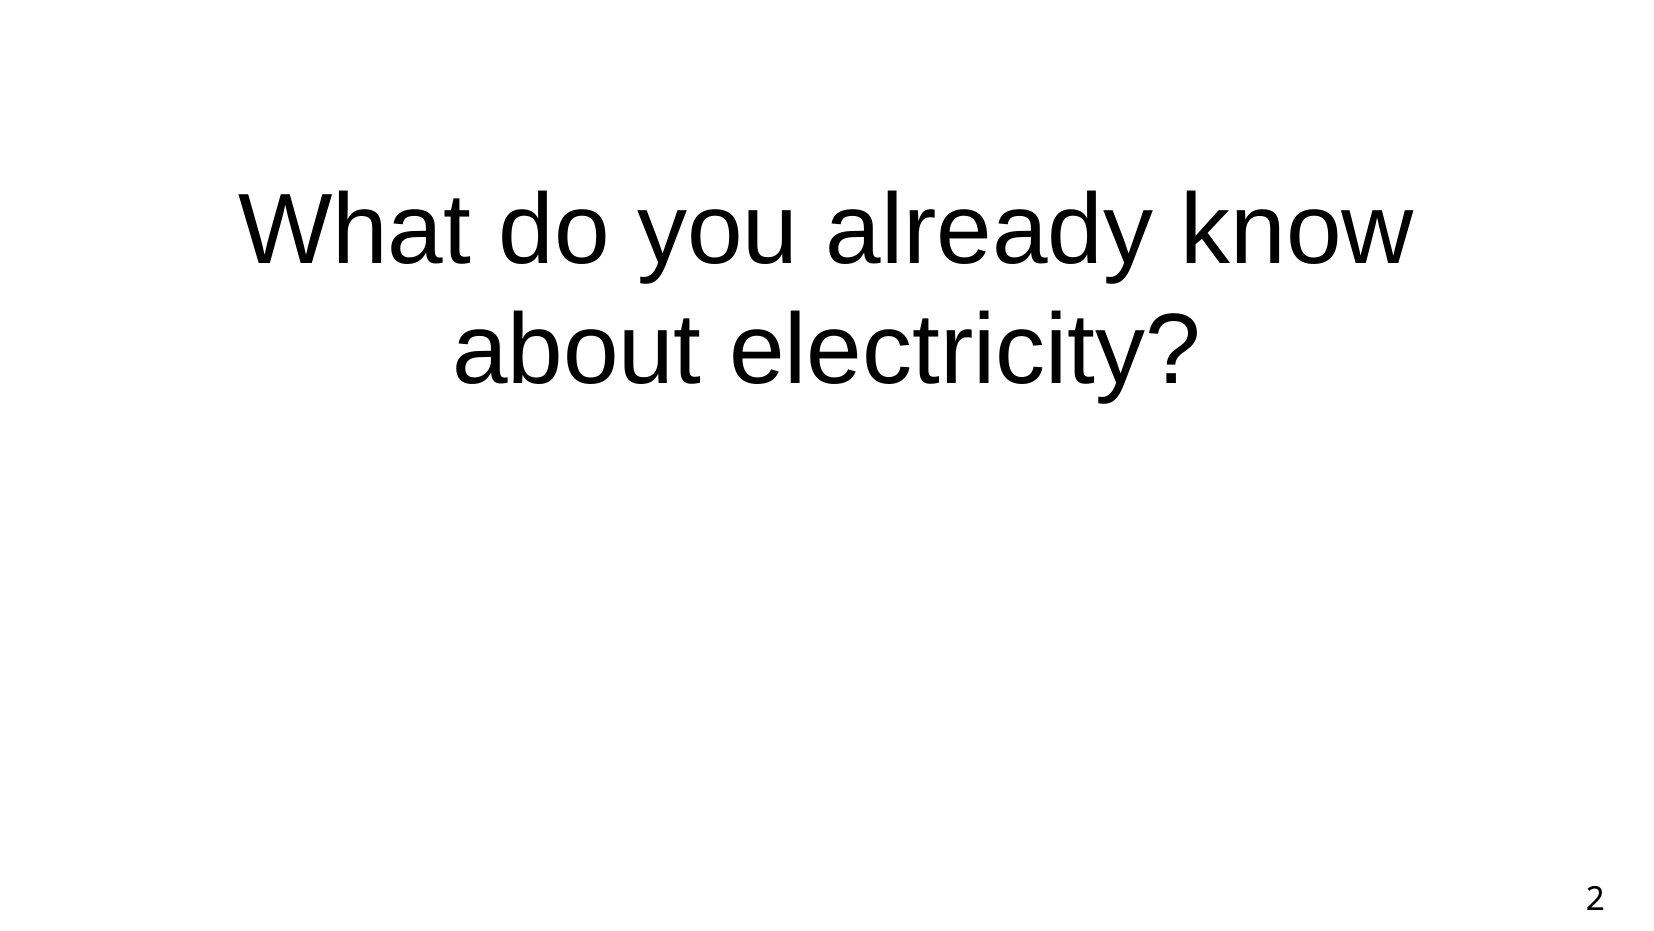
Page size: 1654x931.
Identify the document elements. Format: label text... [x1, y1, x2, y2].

text_box What do you already know about electricity? [82, 163, 1571, 403]
